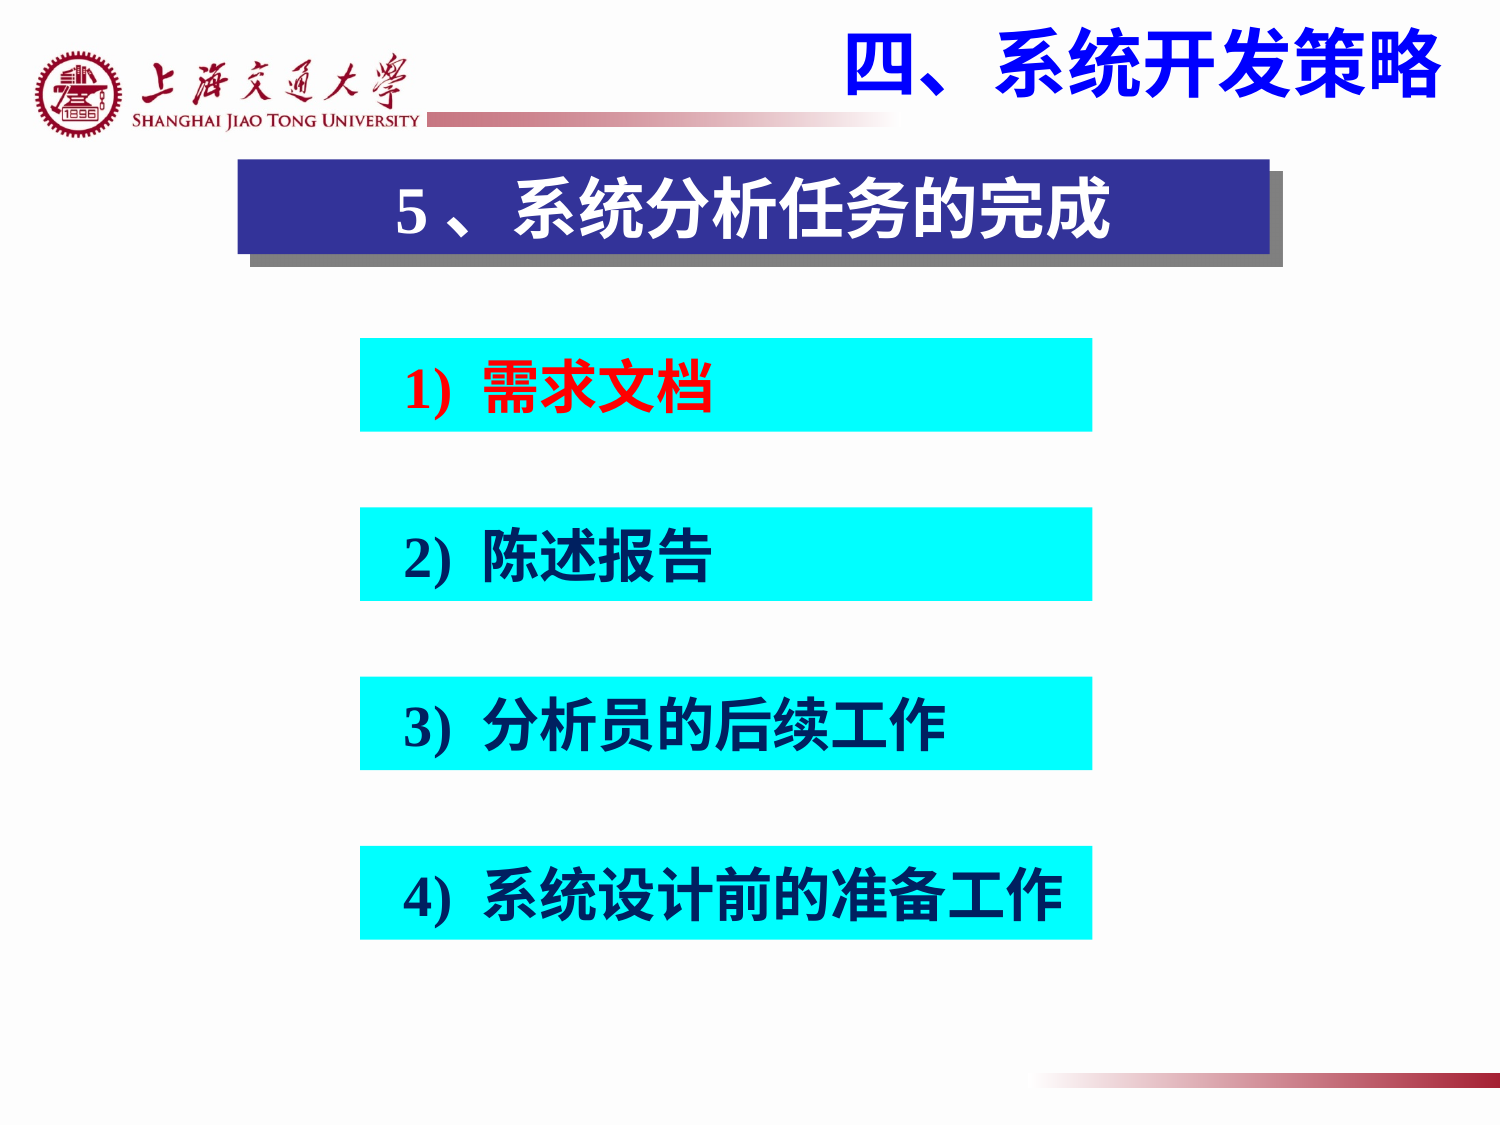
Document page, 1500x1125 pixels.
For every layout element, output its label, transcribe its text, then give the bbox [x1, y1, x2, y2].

text_box 5、系统分析任务的完成 [237, 159, 1270, 255]
picture [0, 0, 1500, 1125]
text_box 2) 陈述报告 [360, 507, 1093, 601]
text_box 四、系统开发策略 [182, 7, 1458, 116]
text_box 1) 需求文档 [360, 338, 1093, 432]
text_box 3) 分析员的后续工作 [360, 676, 1093, 771]
text_box 4) 系统设计前的准备工作 [360, 845, 1093, 940]
